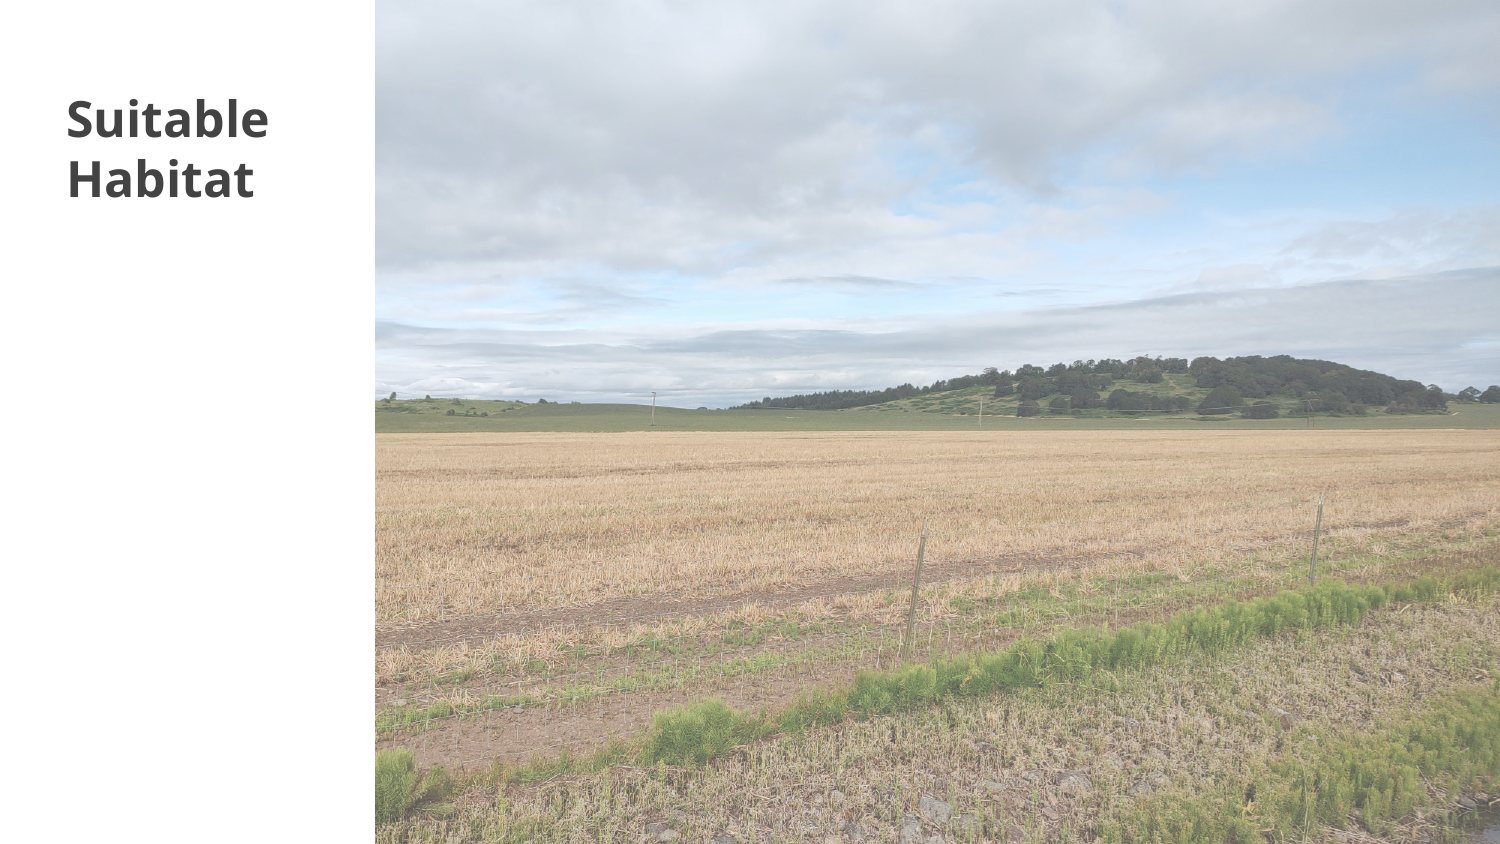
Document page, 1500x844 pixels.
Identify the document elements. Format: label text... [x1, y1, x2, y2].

title Suitable Habitat [51, 72, 358, 315]
picture [374, 0, 1500, 844]
